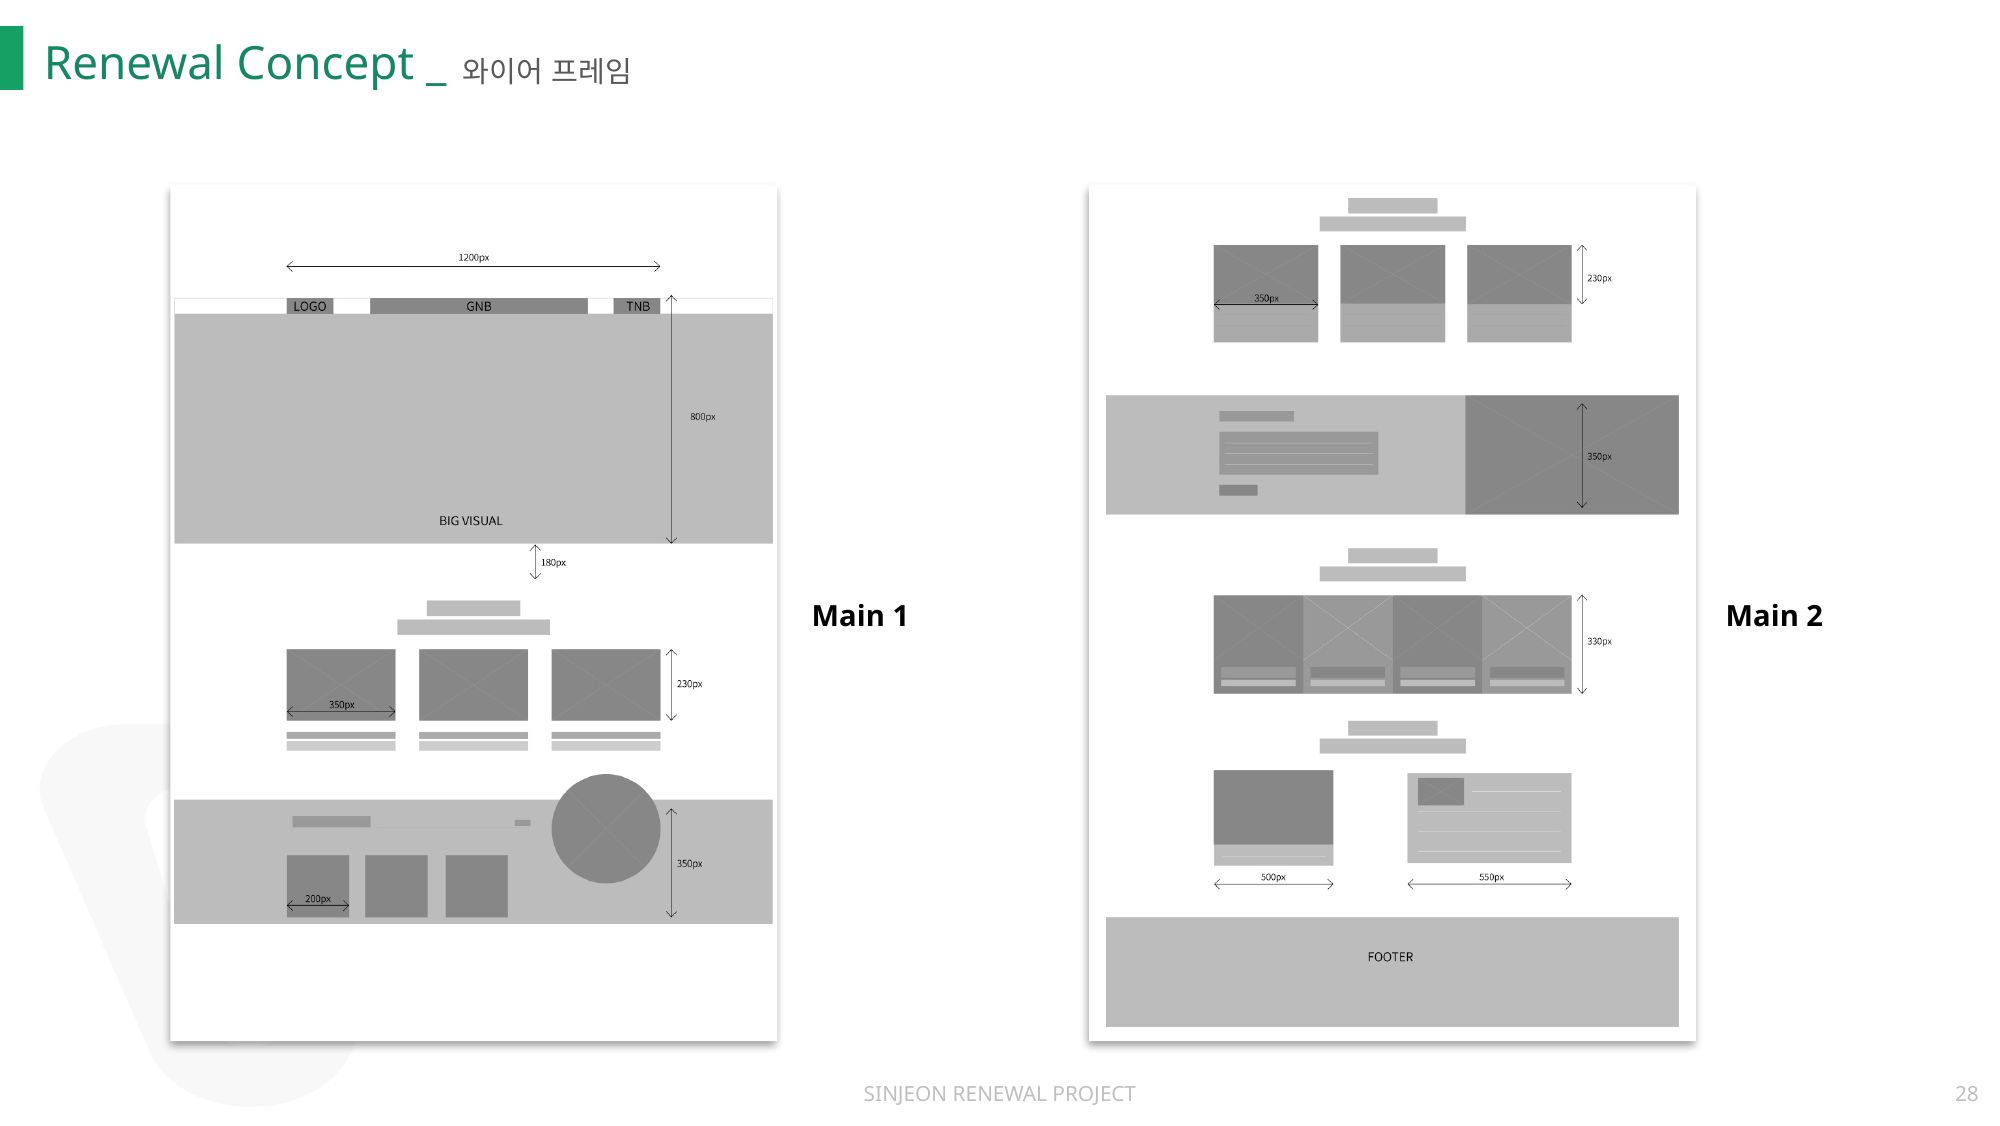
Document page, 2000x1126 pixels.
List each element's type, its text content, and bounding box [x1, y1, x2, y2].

text_box Main 1 [796, 590, 925, 641]
picture [174, 252, 773, 924]
text_box [168, 182, 779, 1043]
text_box Renewal Concept _ [29, 26, 462, 96]
text_box Main 2 [1710, 590, 1839, 641]
text_box [1087, 182, 1698, 1043]
picture [1105, 198, 1679, 1027]
text_box 와이어 프레임 [447, 45, 648, 96]
